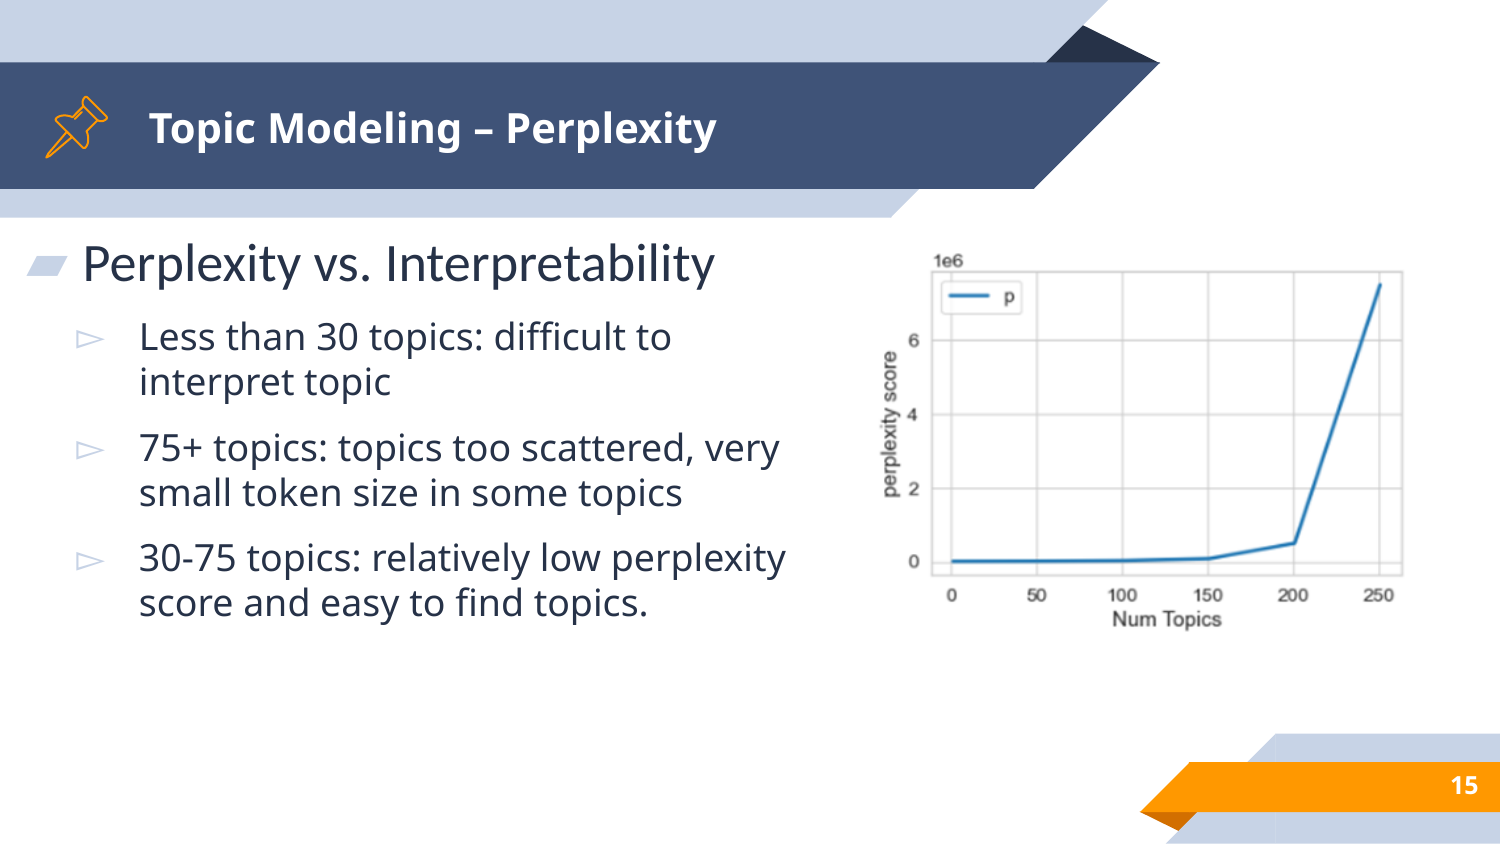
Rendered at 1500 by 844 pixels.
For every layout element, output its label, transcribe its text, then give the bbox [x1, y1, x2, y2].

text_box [45, 96, 108, 158]
slide_number 15 [1249, 760, 1494, 813]
picture [849, 251, 1469, 653]
title Topic Modeling – Perplexity [133, 64, 1035, 190]
list Perplexity vs. Interpretability Less than 30 topics: difficult to interpret topic 75+ topics: topics too scattered, very small token size in some topics 30-75 topics: relatively low perplexity score and easy to find topics. [0, 237, 819, 797]
